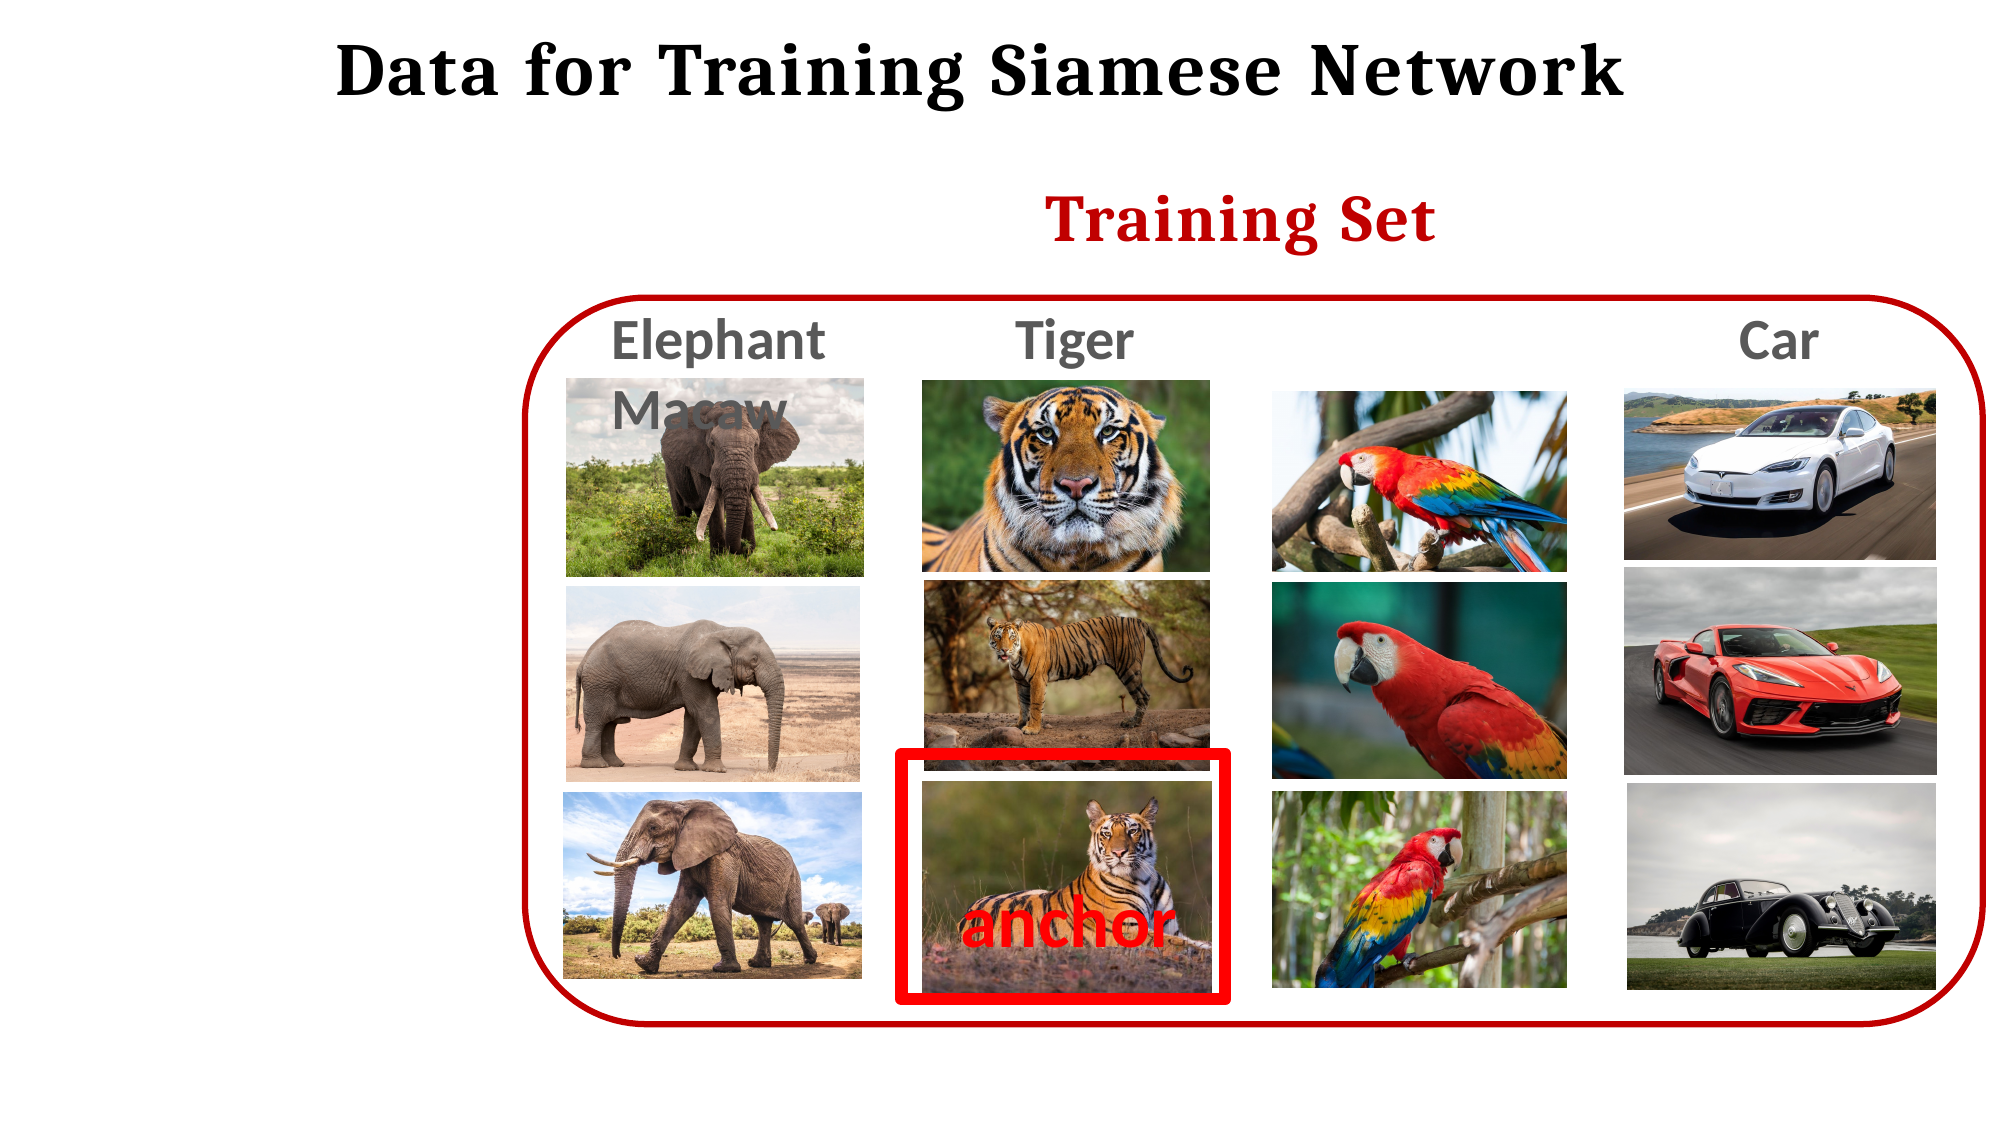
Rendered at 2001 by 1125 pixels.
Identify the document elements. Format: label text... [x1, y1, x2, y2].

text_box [521, 294, 1987, 1028]
title Data for Training Siamese Network [332, 18, 1668, 209]
text_box Training Set Elephant Tiger Macaw [609, 172, 1509, 292]
